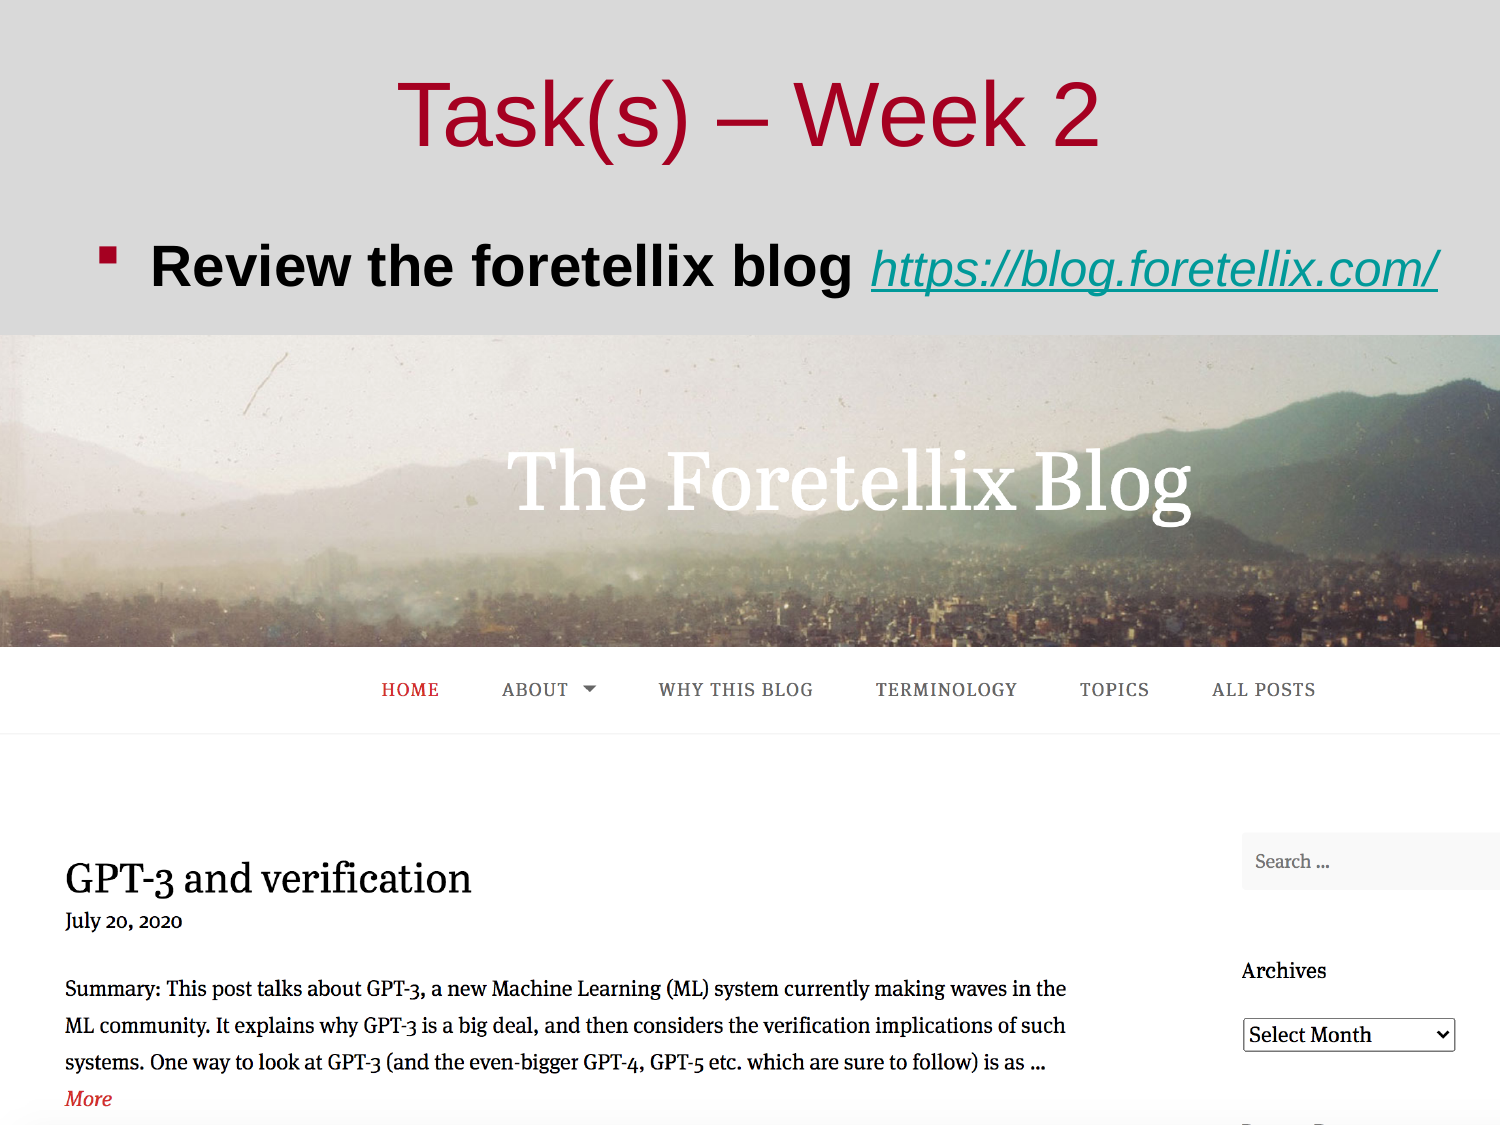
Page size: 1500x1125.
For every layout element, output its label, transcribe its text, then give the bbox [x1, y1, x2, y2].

picture [0, 335, 1500, 1125]
list Review the foretellix blog https://blog.foretellix.com/ [79, 220, 1463, 333]
title Task(s) – Week 2 [0, 44, 1500, 175]
